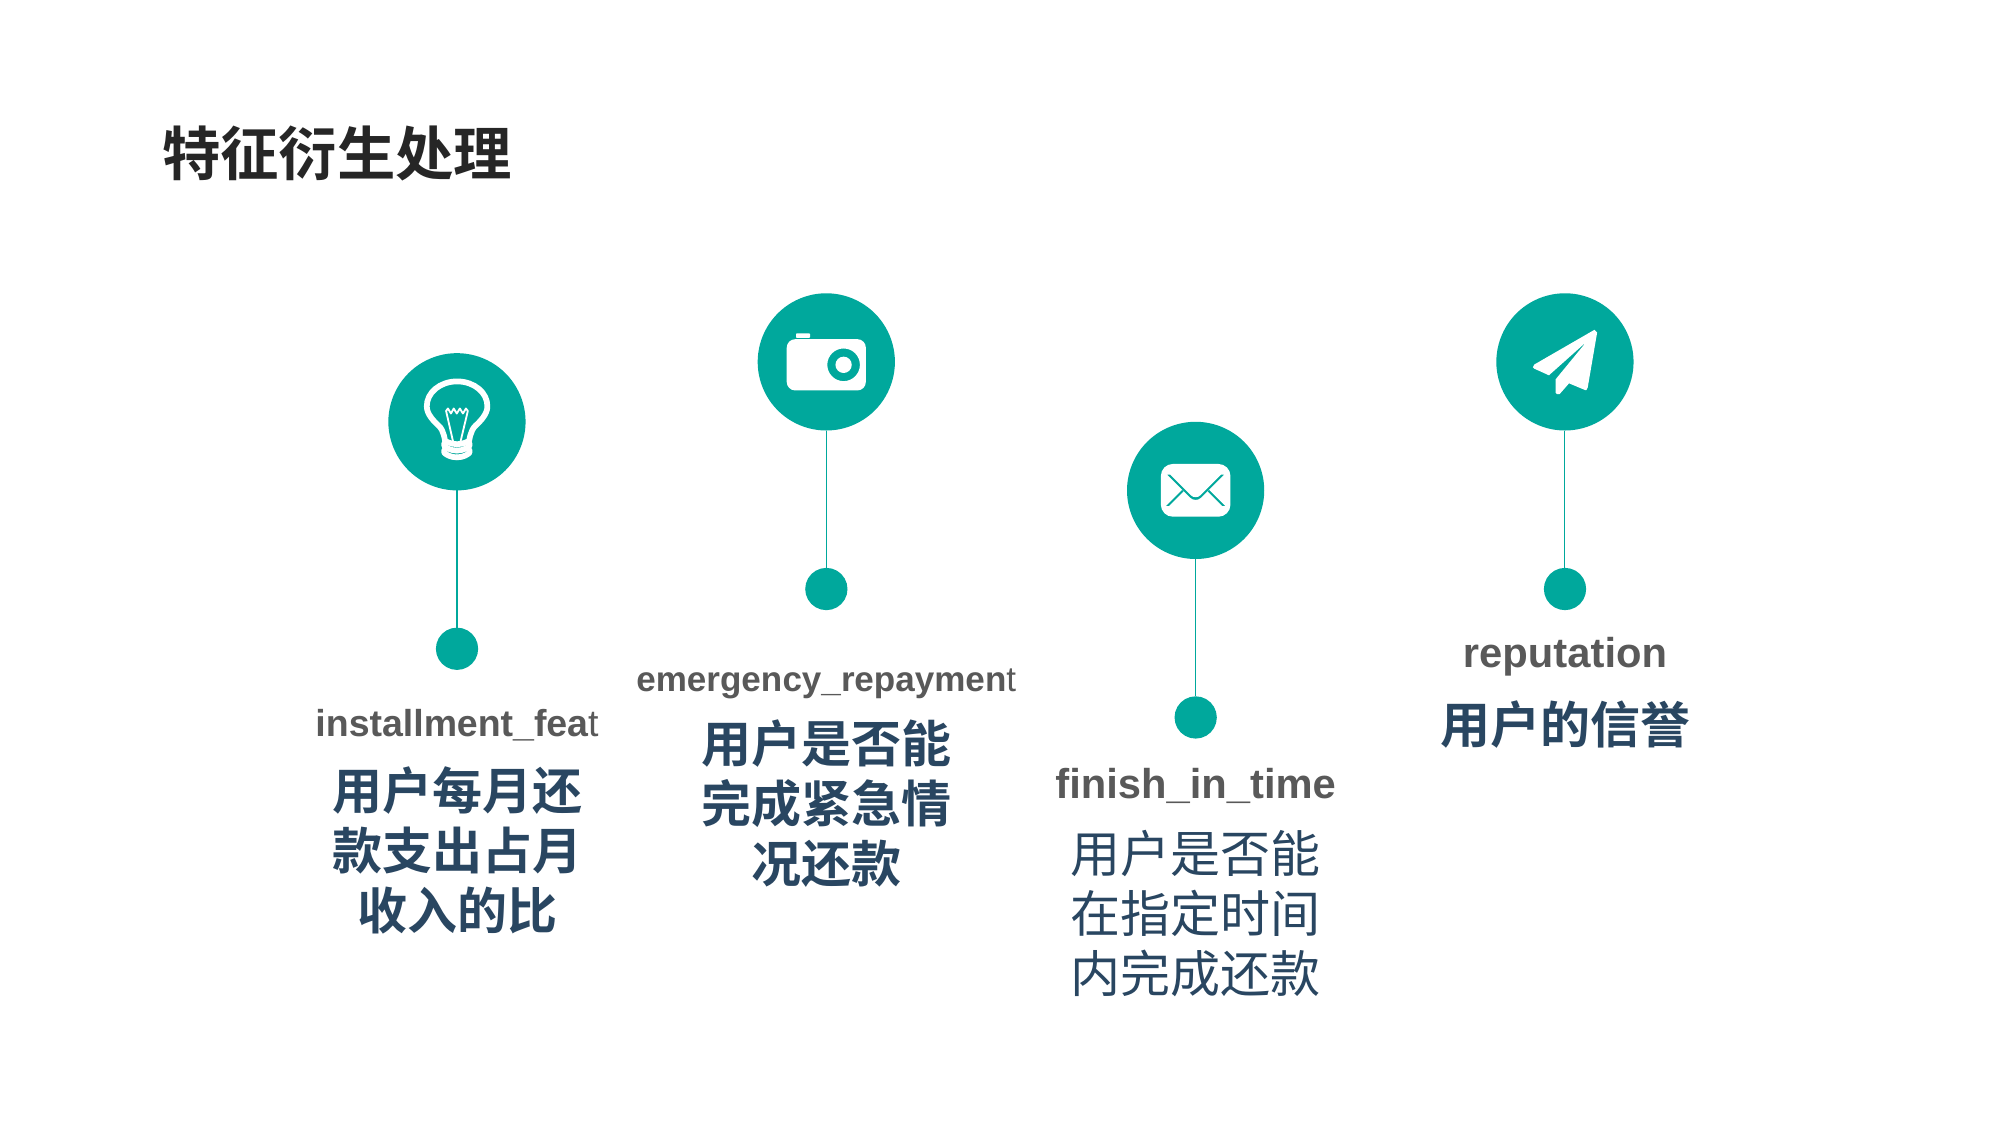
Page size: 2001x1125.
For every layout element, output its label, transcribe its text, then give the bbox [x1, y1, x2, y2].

text_box [449, 458, 465, 463]
text_box [1532, 329, 1598, 395]
text_box [444, 448, 457, 458]
text_box 用户是否能在指定时间内完成还款 [1037, 815, 1354, 969]
text_box [804, 566, 849, 612]
text_box [1173, 695, 1218, 740]
text_box 用户是否能完成紧急情况还款 [668, 705, 984, 859]
text_box [456, 441, 470, 451]
text_box [1159, 462, 1232, 518]
text_box [387, 352, 527, 492]
text_box [756, 292, 896, 432]
text_box [434, 626, 480, 671]
text_box [446, 408, 468, 444]
text_box emergency_repayment [590, 618, 1062, 706]
text_box [426, 381, 488, 444]
text_box 特征衍生处理 [147, 95, 1859, 227]
text_box [1495, 292, 1635, 432]
text_box reputation [1407, 618, 1723, 684]
text_box [444, 441, 457, 451]
text_box 用户每月还款支出占月收入的比 [299, 752, 615, 906]
text_box installment_feat [299, 686, 615, 752]
text_box finish_in_time [1037, 749, 1354, 815]
text_box [456, 448, 470, 458]
text_box 用户的信誉 [1407, 686, 1723, 840]
text_box [1542, 566, 1588, 612]
text_box [1125, 420, 1266, 561]
text_box [785, 332, 867, 392]
